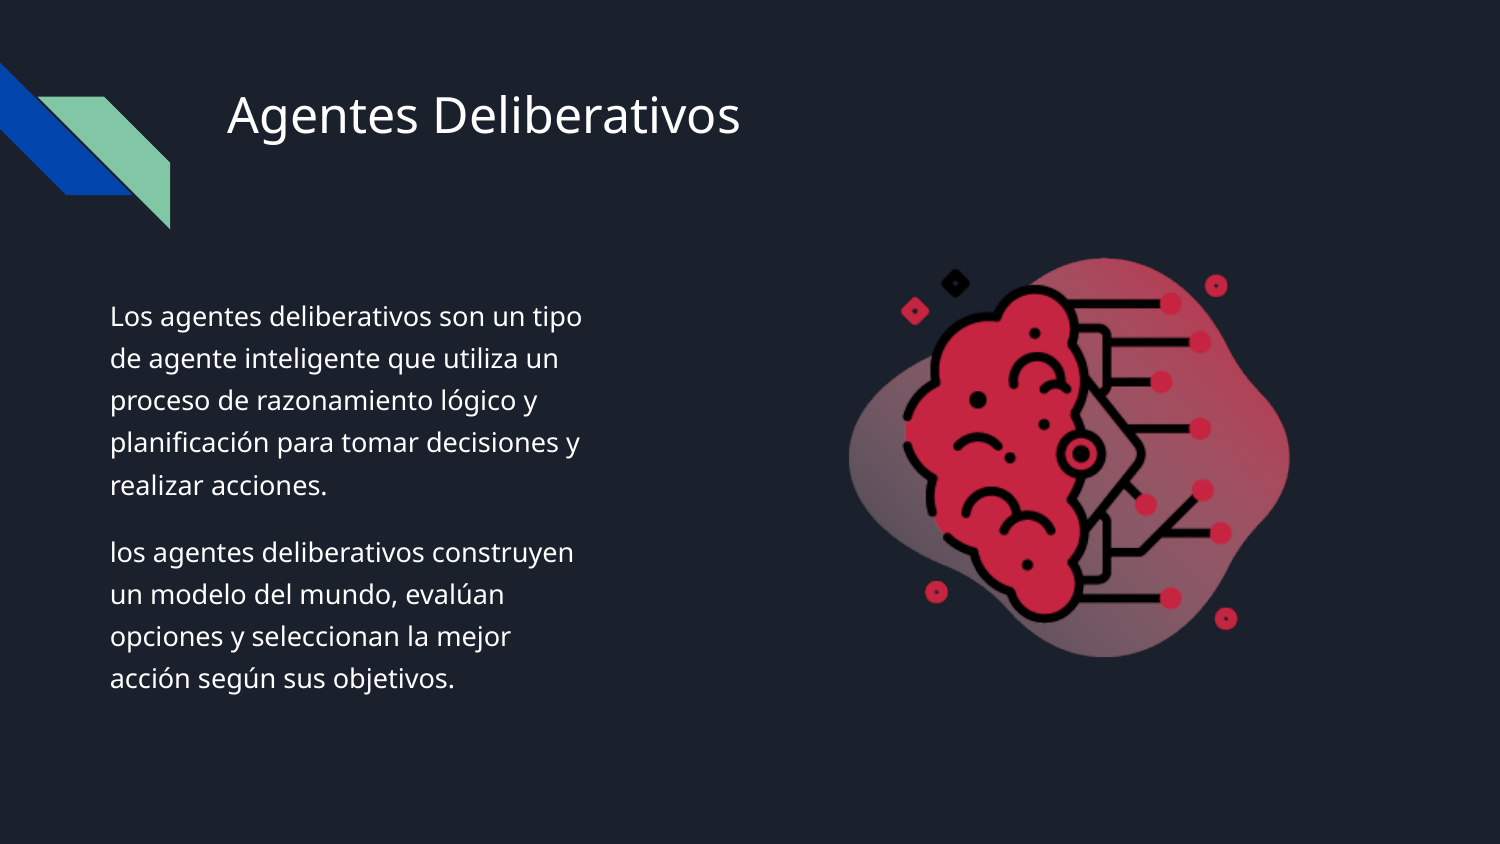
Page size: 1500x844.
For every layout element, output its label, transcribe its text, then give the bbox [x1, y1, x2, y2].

title Agentes Deliberativos [212, 64, 1368, 215]
list Los agentes deliberativos son un tipo de agente inteligente que utiliza un proceso de razonamiento lógico y planificación para tomar decisiones y realizar acciones. los agentes deliberativos construyen un modelo del mundo, evalúan opciones y seleccionan la mejor acción según sus objetivos. [94, 276, 611, 732]
picture [834, 221, 1306, 693]
